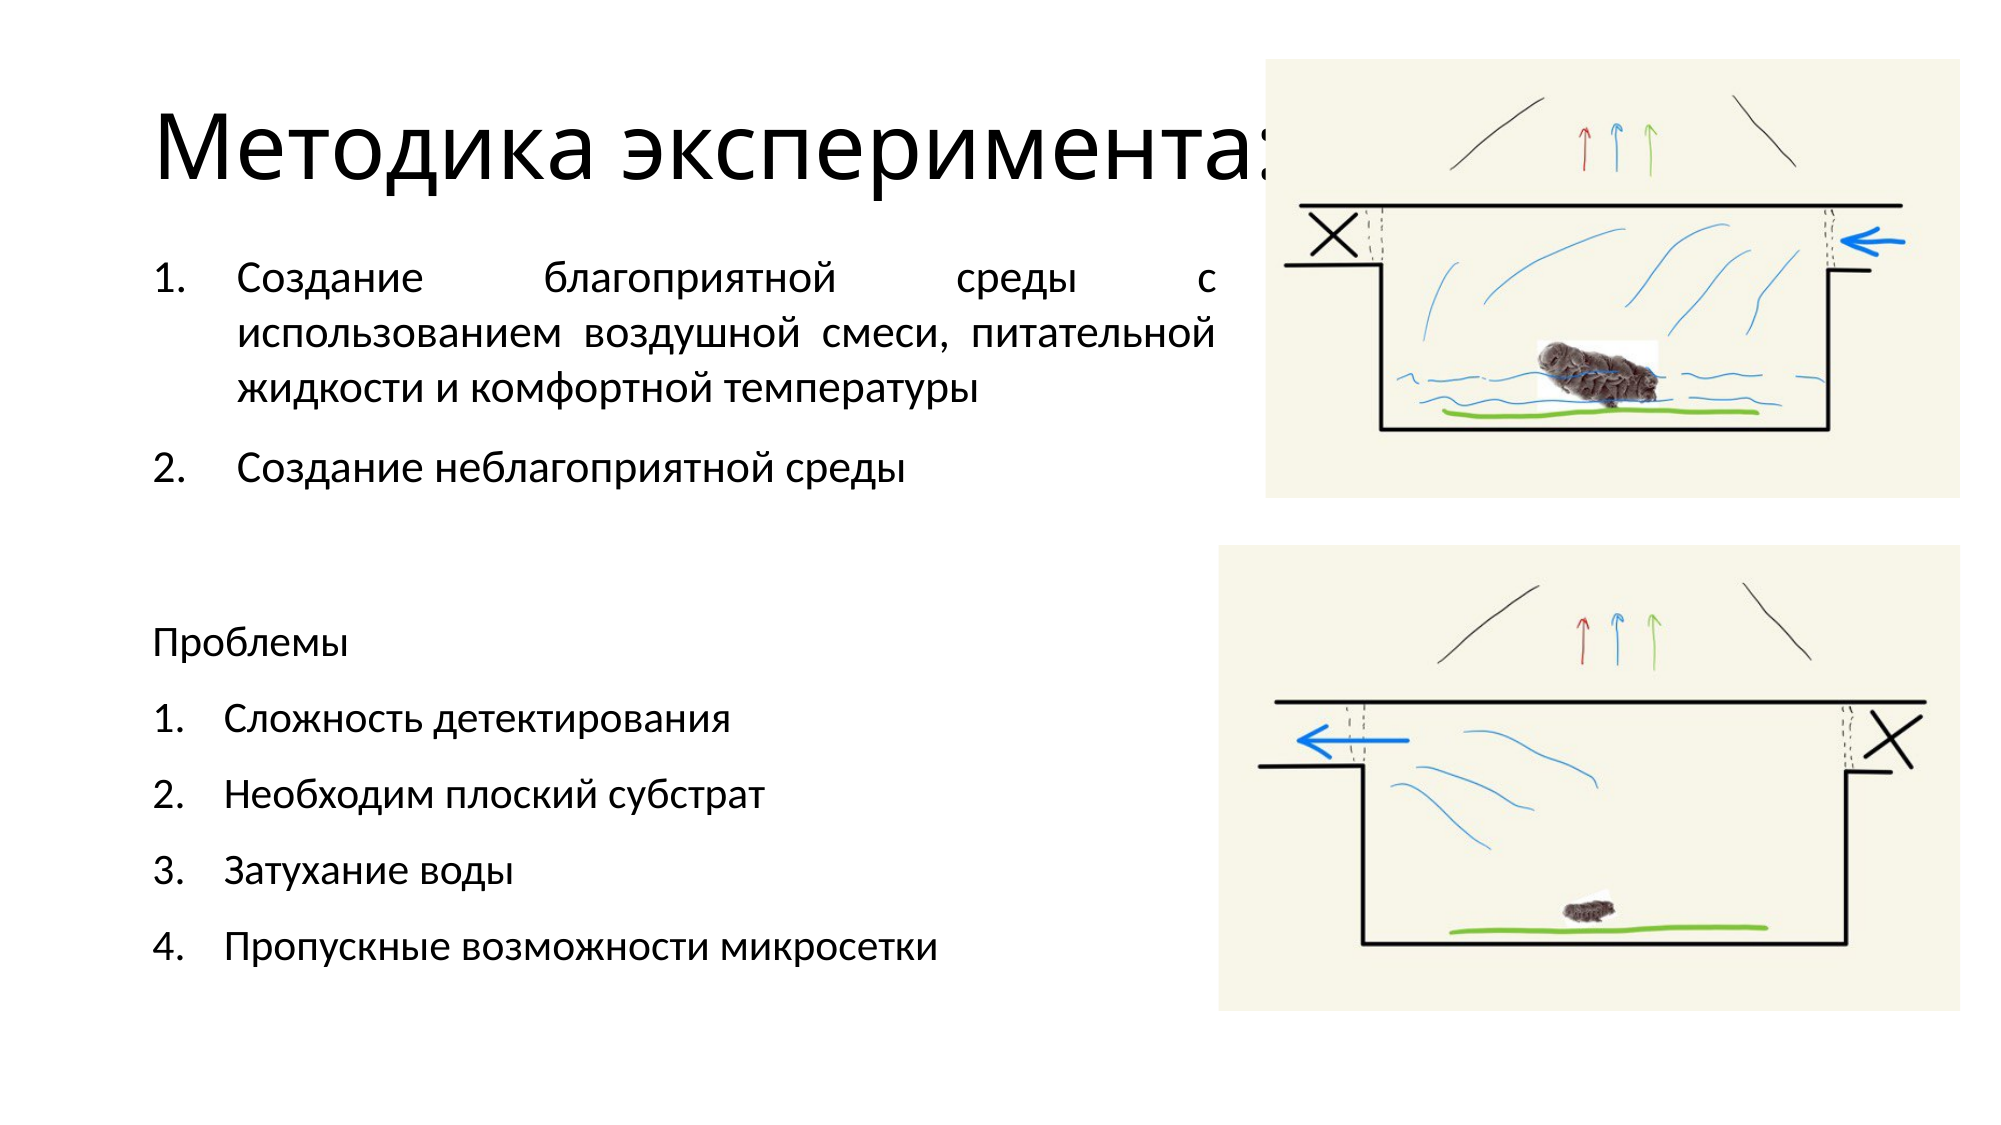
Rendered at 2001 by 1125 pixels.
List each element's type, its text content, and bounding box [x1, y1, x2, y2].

list Создание благоприятной среды с использованием воздушной смеси, питательной жидкости и комфортной температуры Создание неблагоприятной среды [137, 239, 1233, 636]
title Методика эксперимента: [137, 59, 1265, 240]
picture [1265, 59, 1961, 498]
picture [1218, 545, 1961, 1011]
text_box Проблемы Сложность детектирования Необходим плоский субстрат Затухание воды Пропускные возможности микросетки [137, 579, 1069, 977]
